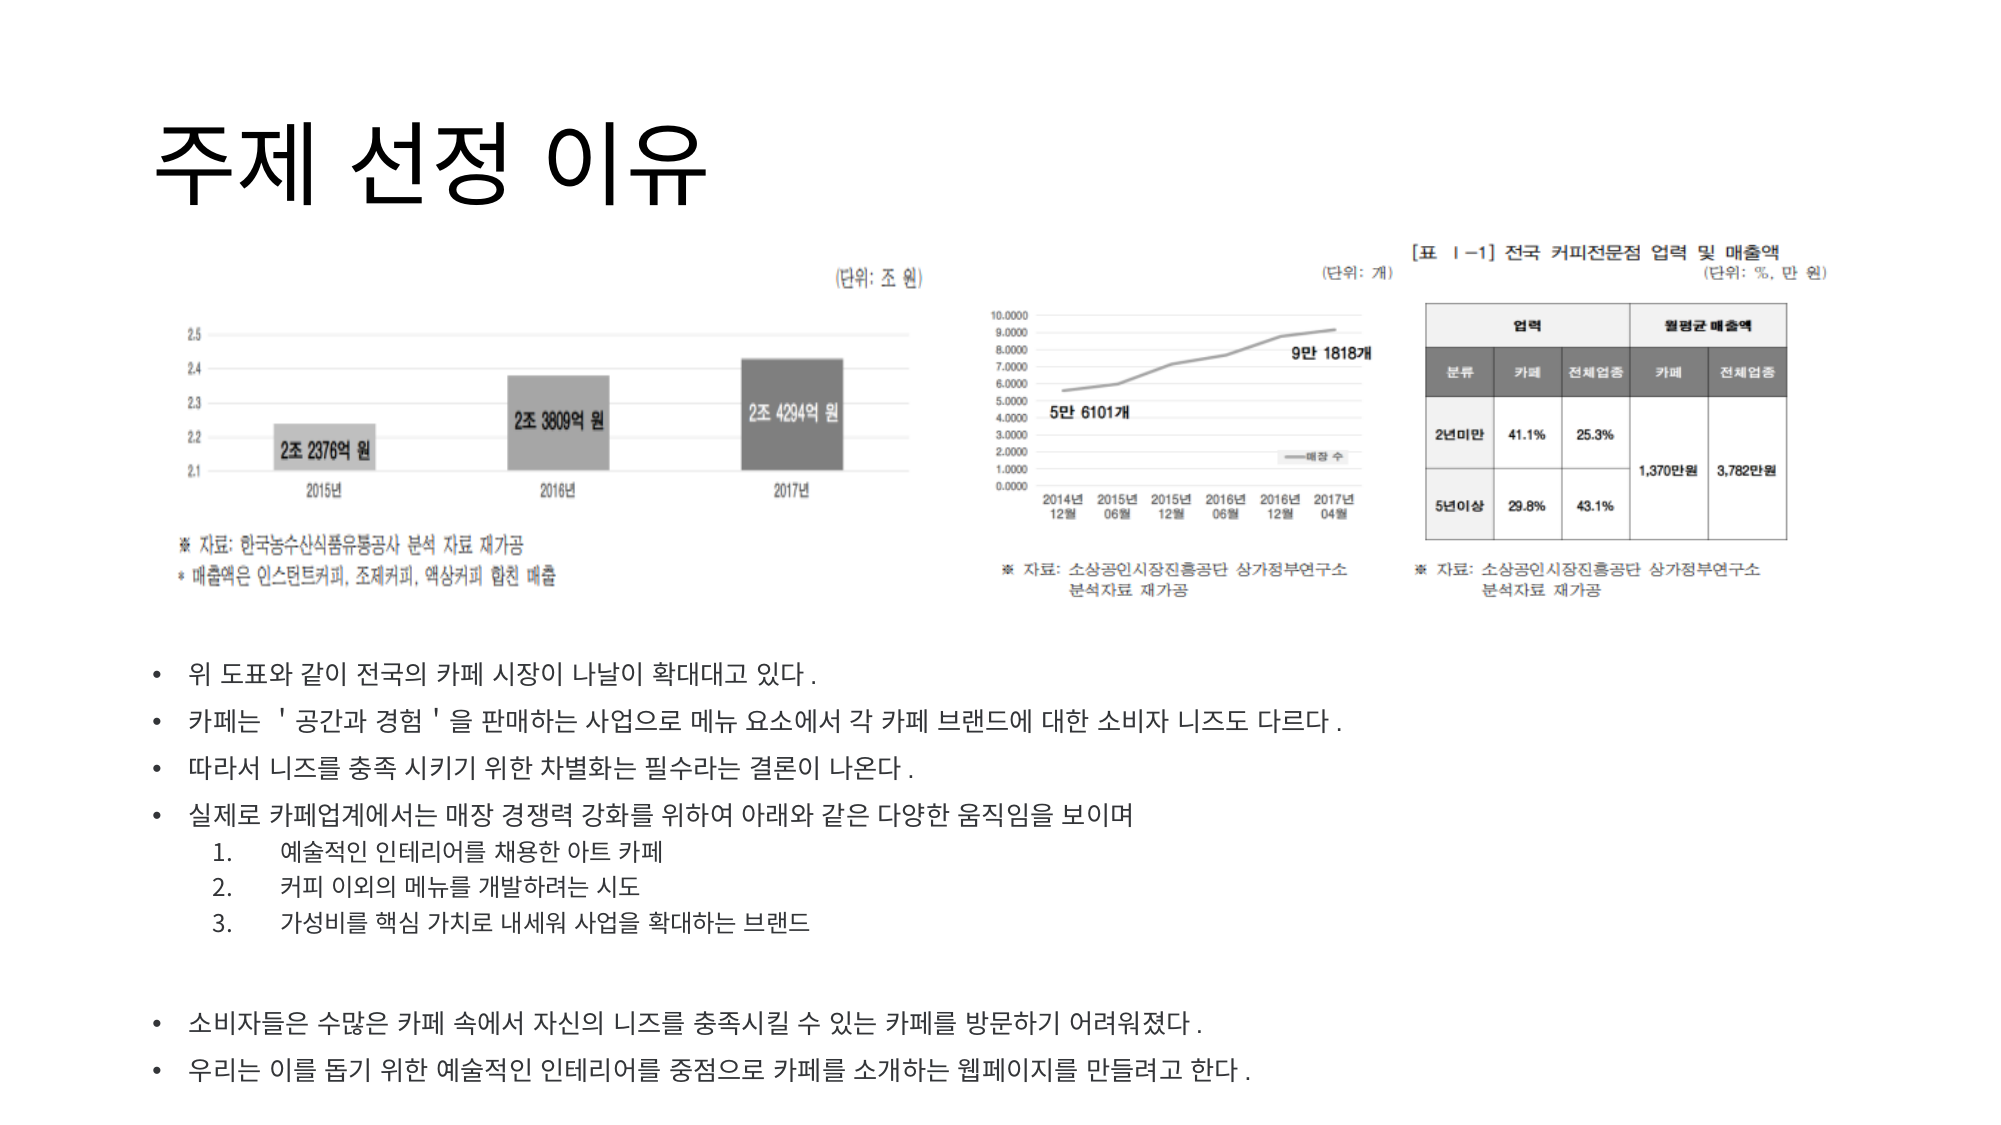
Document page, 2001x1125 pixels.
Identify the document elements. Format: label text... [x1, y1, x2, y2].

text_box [137, 227, 1863, 602]
list 위 도표와 같이 전국의 카페 시장이 나날이 확대대고 있다. 카페는 ＇공간과 경험＇을 판매하는 사업으로 메뉴 요소에서 각 카페 브랜드에 대한 소비자 니즈도 다르다. 따라서 니즈를 충족 시키기 위한 차별화는 필수라는 결론이 나온다. 실제로 카페업계에서는 매장 경쟁력 강화를 위하여 아래와 같은 다양한 움직임을 보이며 예술적인 인테리어를 채용한 아트 카페 커피 이외의 메뉴를 개발하려는 시도 가성비를 핵심 가치로 내세워 사업을 확대하는 브랜드 소비자들은 수많은 카페 속에서 자신의 니즈를 충족시킬 수 있는 카페를 방문하기 어려워졌다. 우리는 이를 돕기 위한 예술적인 인테리어를 중점으로 카페를 소개하는 웹페이지를 만들려고 한다. [137, 602, 1863, 1100]
title 주제 선정 이유 [137, 59, 1863, 227]
